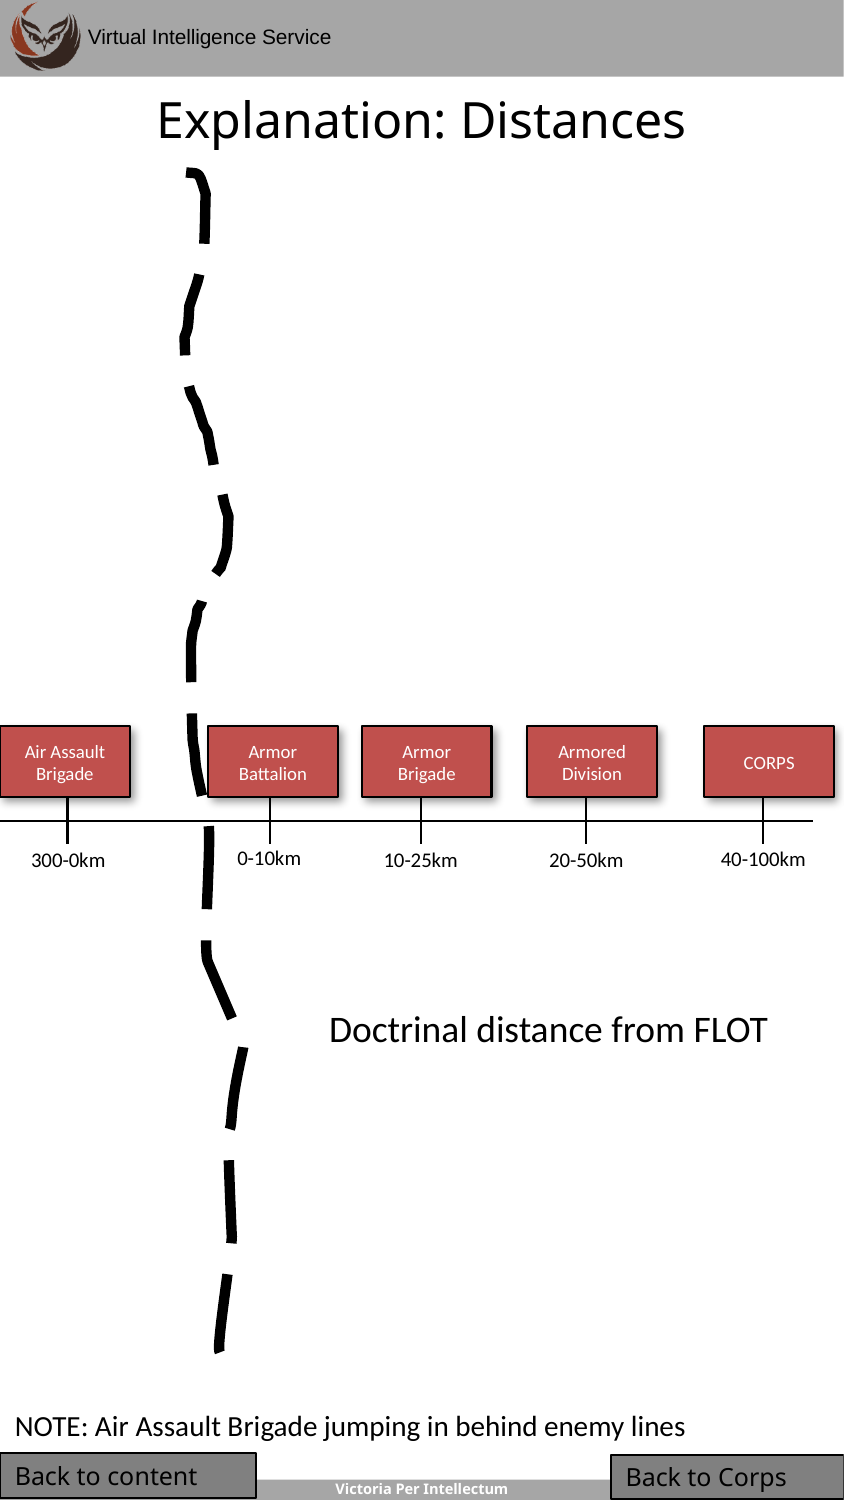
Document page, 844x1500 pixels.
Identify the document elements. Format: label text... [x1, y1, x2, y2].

text_box Armor Battalion [206, 724, 340, 799]
title Explanation: Distances [0, 76, 844, 160]
text_box 10-25km [379, 846, 462, 872]
text_box NOTE: Air Assault Brigade jumping in behind enemy lines [0, 1399, 844, 1450]
text_box Air Assault Brigade [0, 724, 132, 799]
text_box Armor Brigade [360, 724, 494, 799]
text_box 0-10km [233, 844, 305, 870]
picture [0, 0, 88, 76]
text_box Back to Corps [610, 1454, 844, 1500]
text_box [183, 171, 230, 820]
text_box Armored Division [525, 724, 659, 799]
text_box CORPS [702, 724, 836, 799]
text_box [204, 830, 245, 1353]
text_box 300-0km [20, 846, 116, 872]
text_box Doctrinal distance from FLOT [314, 997, 844, 1058]
text_box 20-50km [544, 846, 628, 872]
text_box Back to content [0, 1453, 257, 1498]
text_box 40-100km [712, 845, 814, 871]
